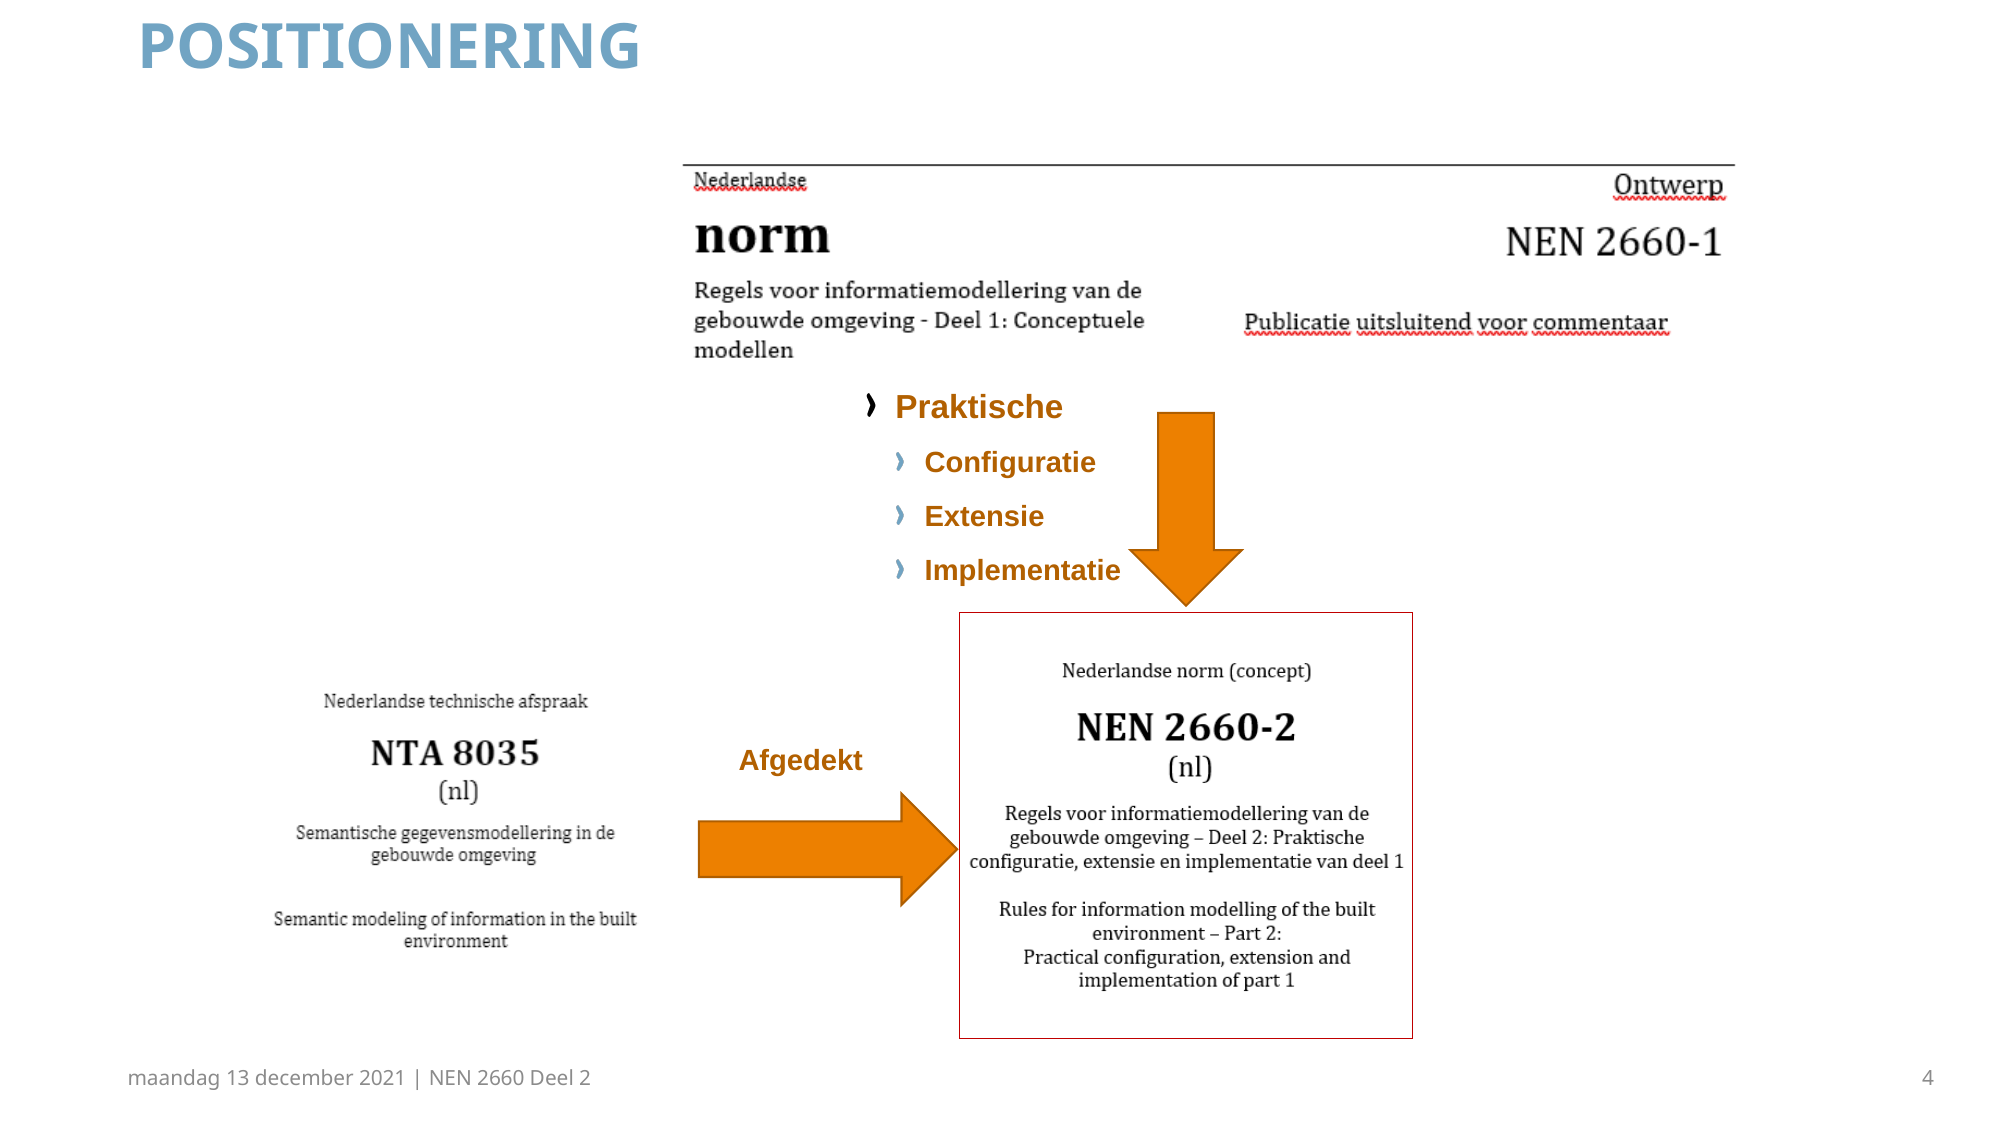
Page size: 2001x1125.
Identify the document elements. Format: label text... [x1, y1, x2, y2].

picture [895, 558, 904, 580]
text_box [1127, 411, 1245, 608]
slide_number 4 [1907, 1063, 1977, 1094]
footer maandag 13 december 2021 | NEN 2660 Deel 2 [127, 1063, 1000, 1094]
picture [959, 612, 1413, 1039]
picture [865, 393, 876, 417]
title Positionering [137, 15, 1863, 233]
text_box [697, 794, 959, 908]
picture [895, 451, 904, 472]
list Praktische Configuratie Extensie Implementatie [865, 385, 1395, 741]
picture [895, 504, 904, 526]
text_box Afgedekt [723, 737, 951, 794]
picture [666, 152, 1754, 380]
picture [238, 668, 670, 983]
